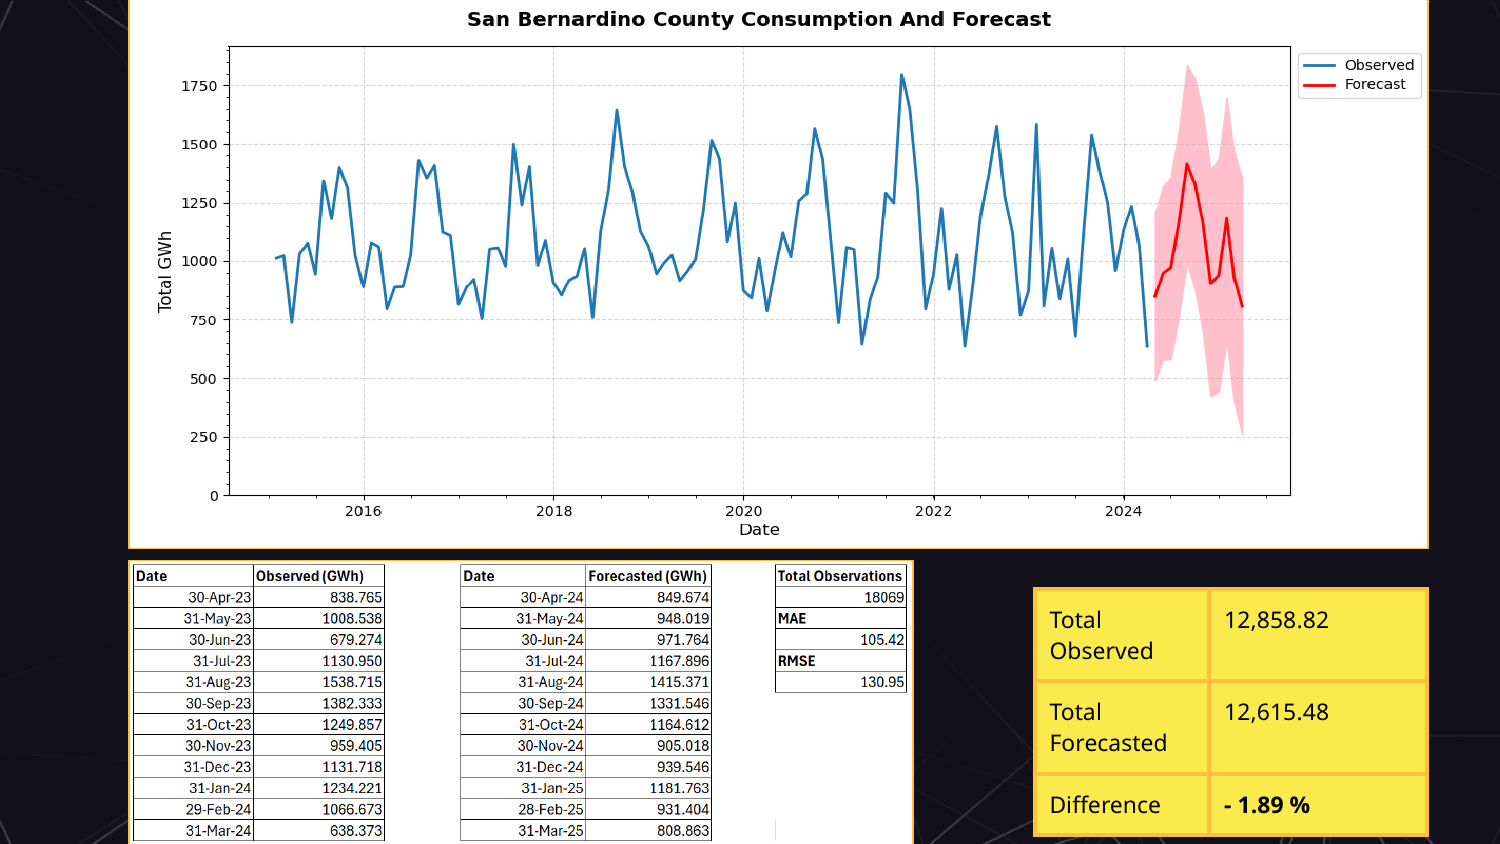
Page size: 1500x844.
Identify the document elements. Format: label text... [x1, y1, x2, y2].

table_cell - 1.89 % [1211, 776, 1425, 833]
table_header 12,858.82 [1211, 591, 1425, 679]
table_cell Difference [1037, 776, 1207, 833]
picture [0, 0, 1500, 844]
picture [129, 561, 913, 844]
table_cell 12,615.48 [1211, 683, 1425, 772]
table_header Total Observed [1037, 591, 1207, 679]
table_cell Total Forecasted [1037, 683, 1207, 772]
